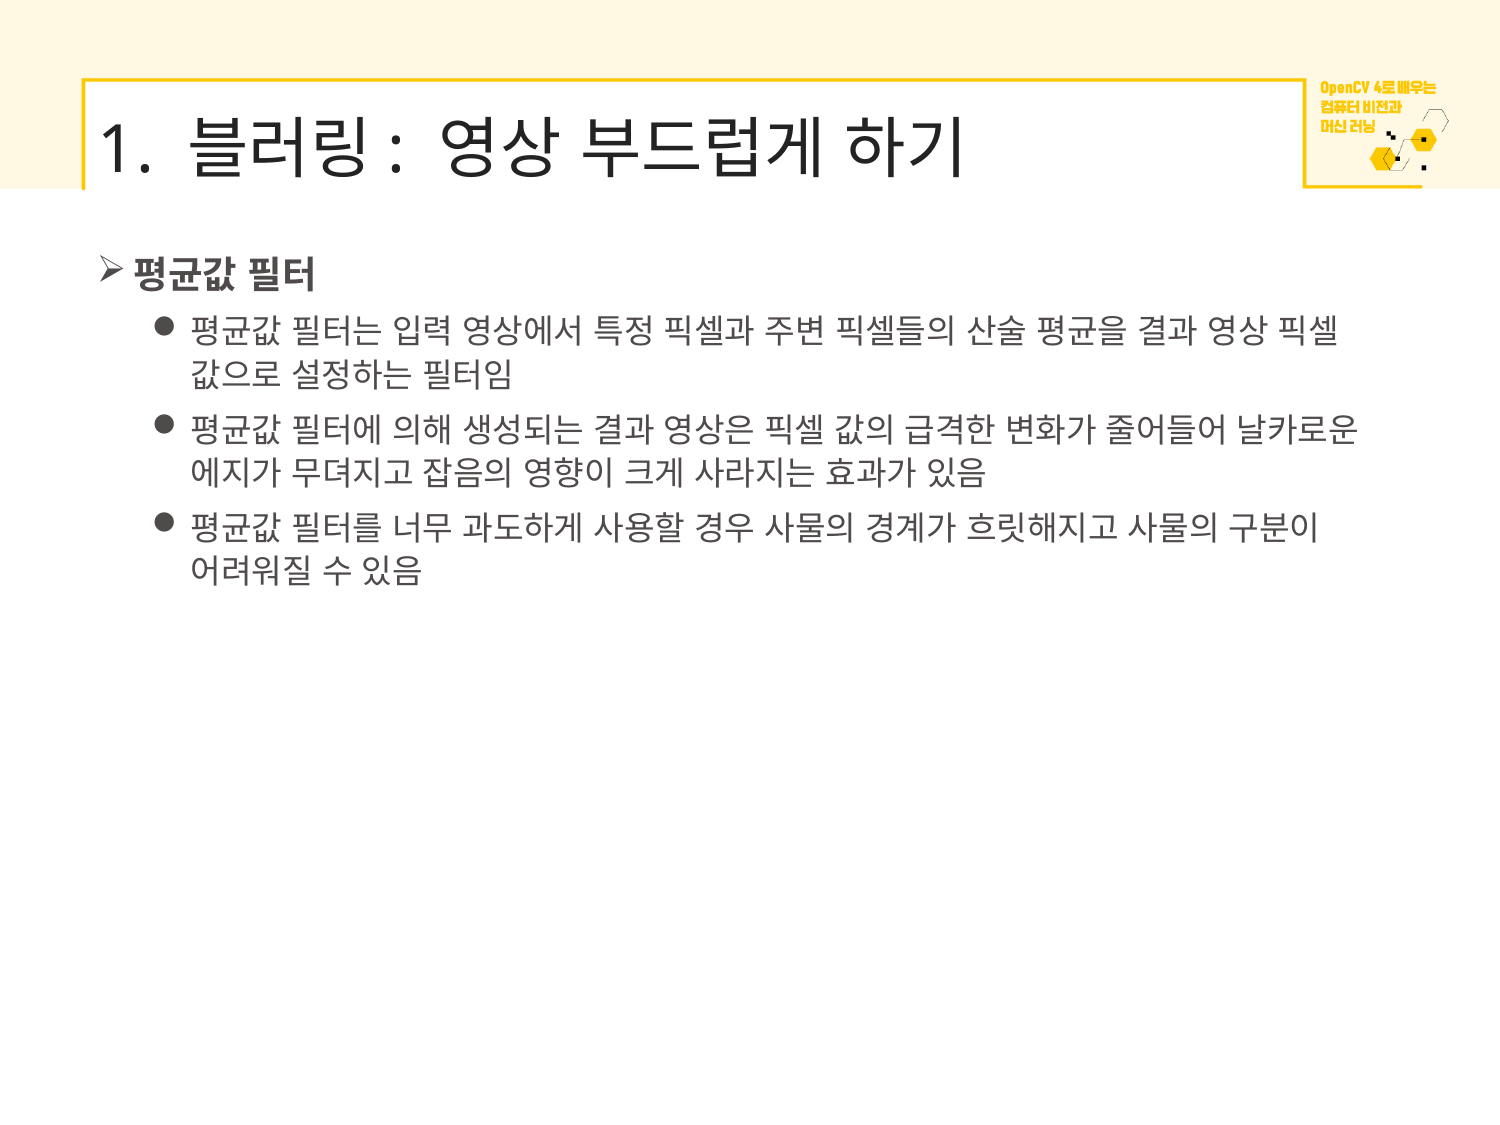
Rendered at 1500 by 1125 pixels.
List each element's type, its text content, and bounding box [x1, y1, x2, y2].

list 평균값 필터 평균값 필터는 입력 영상에서 특정 픽셀과 주변 픽셀들의 산술 평균을 결과 영상 픽셀 값으로 설정하는 필터임 평균값 필터에 의해 생성되는 결과 영상은 픽셀 값의 급격한 변화가 줄어들어 날카로운 에지가 무뎌지고 잡음의 영향이 크게 사라지는 효과가 있음 평균값 필터를 너무 과도하게 사용할 경우 사물의 경계가 흐릿해지고 사물의 구분이 어려워질 수 있음 [81, 239, 1412, 1054]
title 1. 블러링: 영상 부드럽게 하기 [82, 61, 1413, 193]
picture [0, 0, 1500, 1125]
